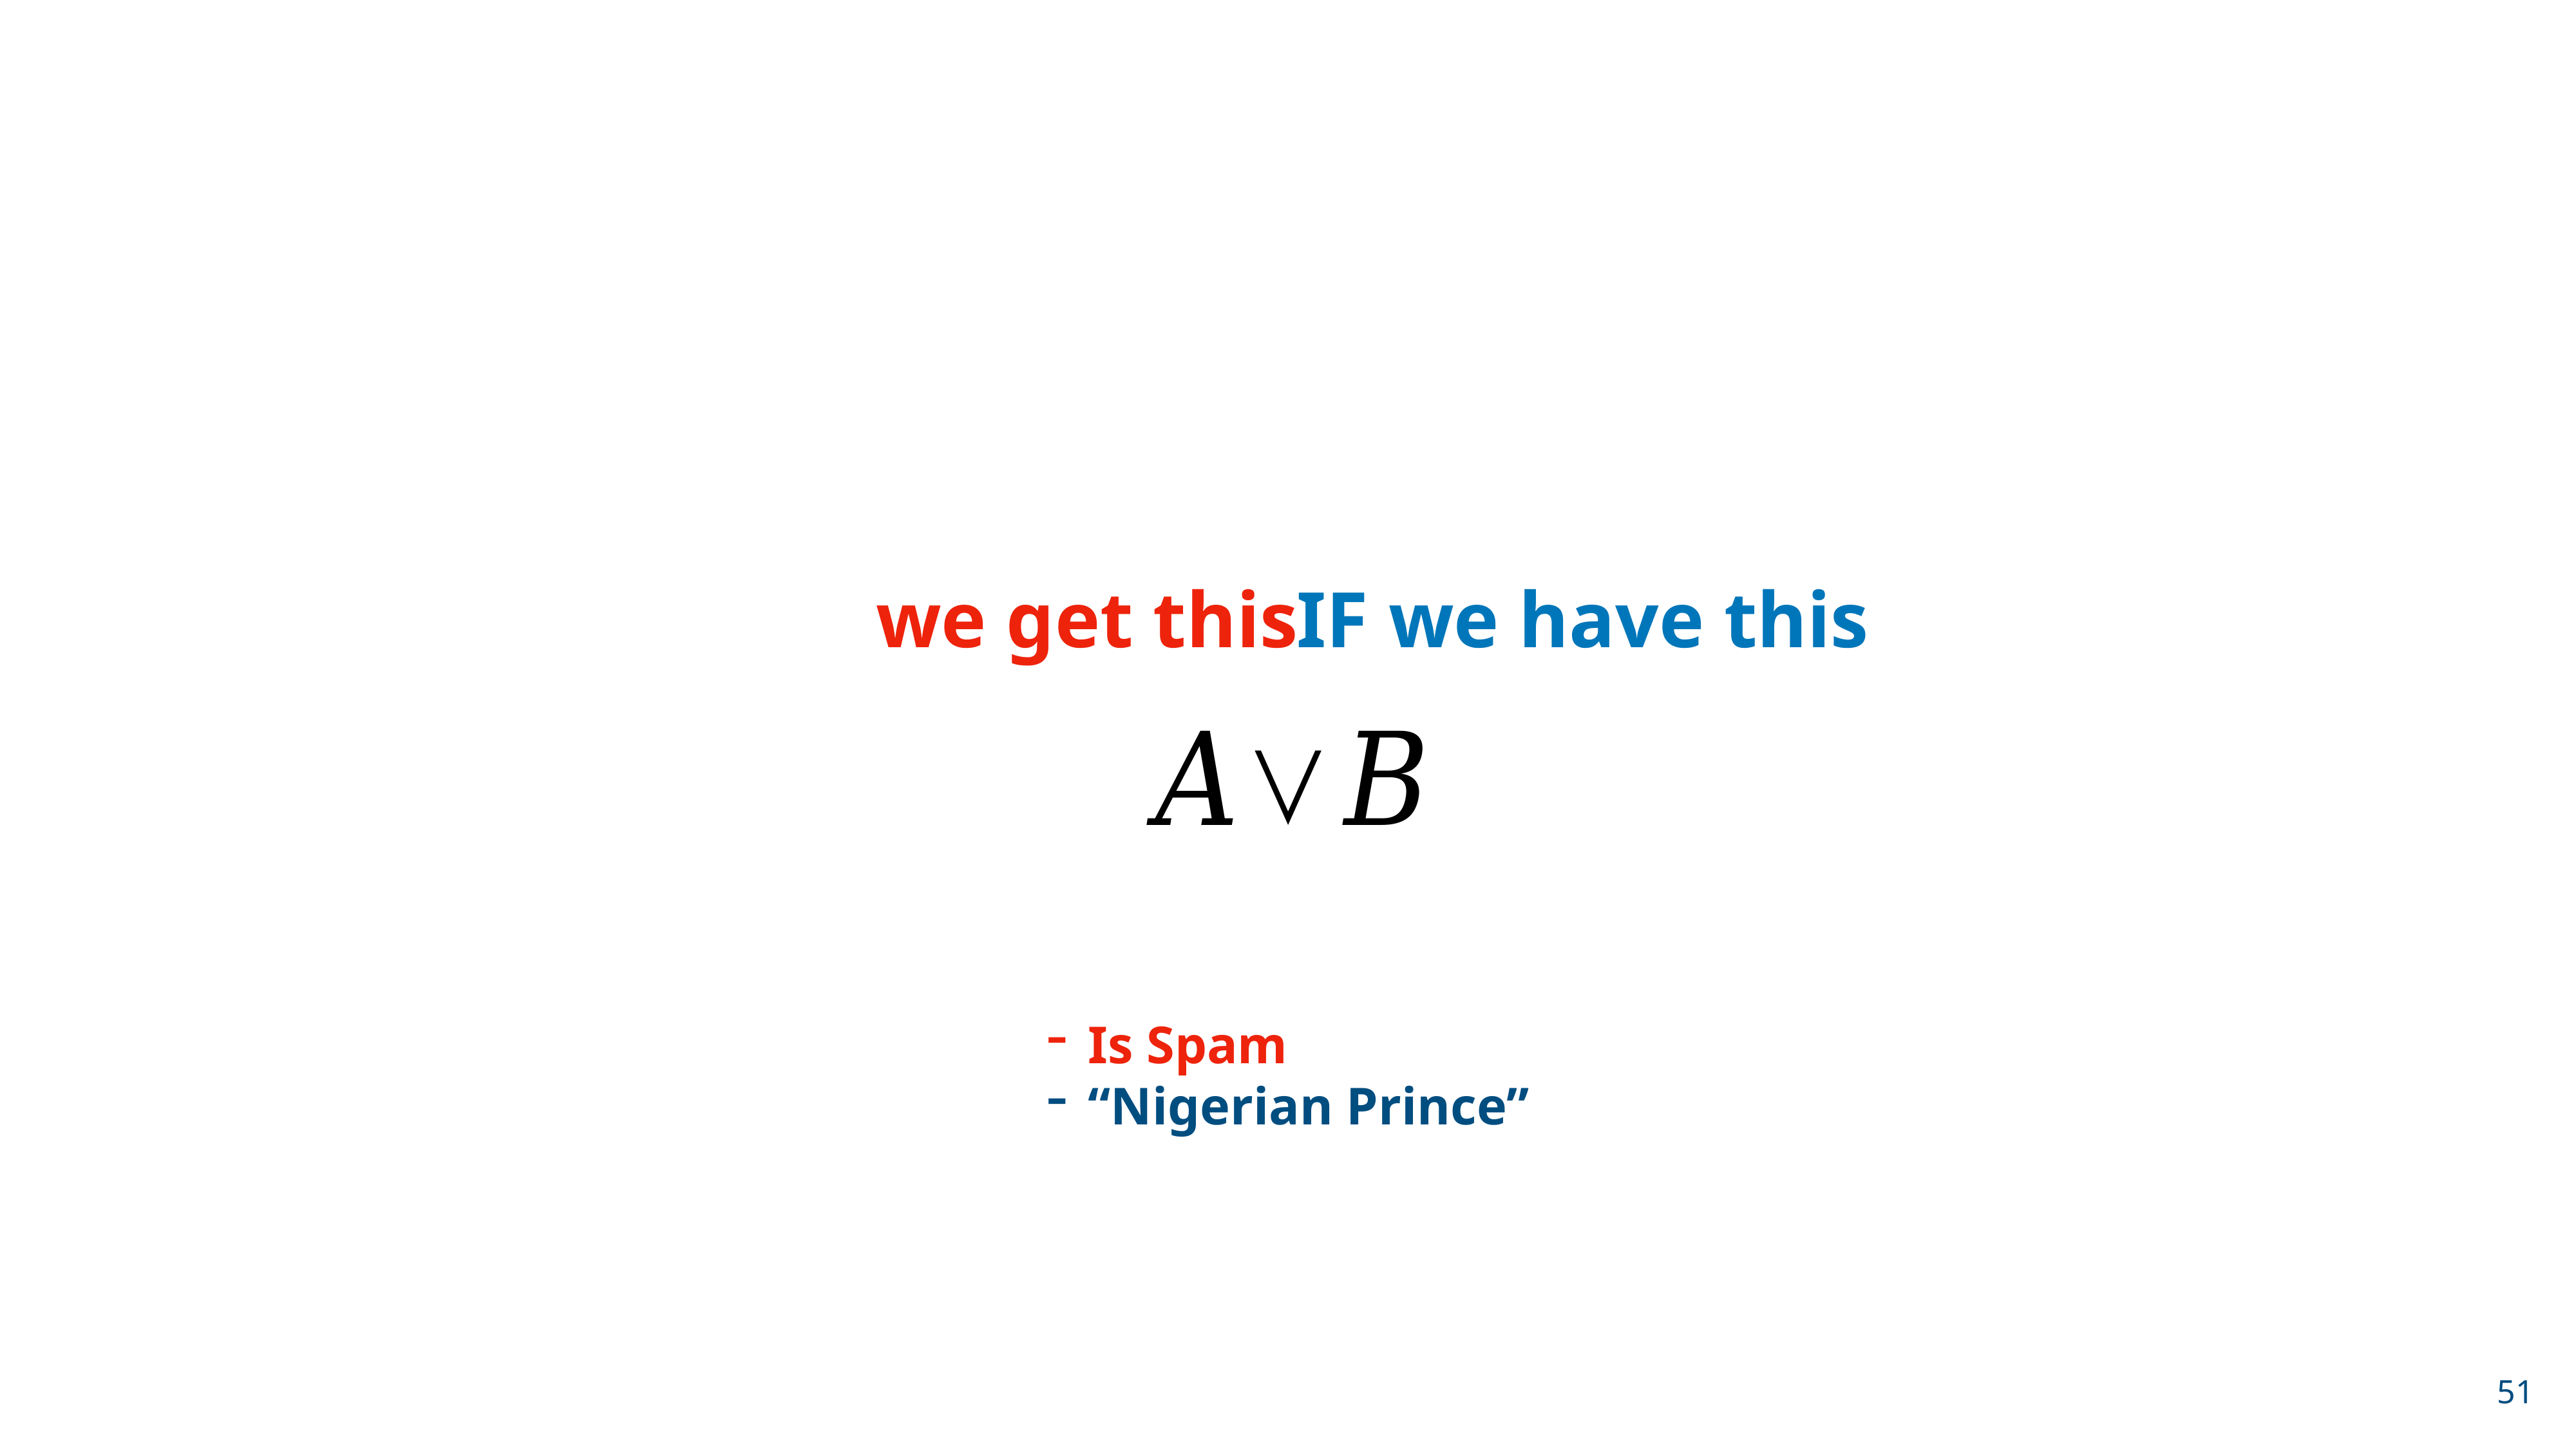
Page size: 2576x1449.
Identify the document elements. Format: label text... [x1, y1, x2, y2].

text_box we get this [870, 565, 1291, 668]
text_box IF we have this [1291, 565, 1875, 668]
text_box 51 [2405, 1338, 2560, 1449]
text_box Is Spam “Nigerian Prince” [1041, 1007, 1535, 1141]
